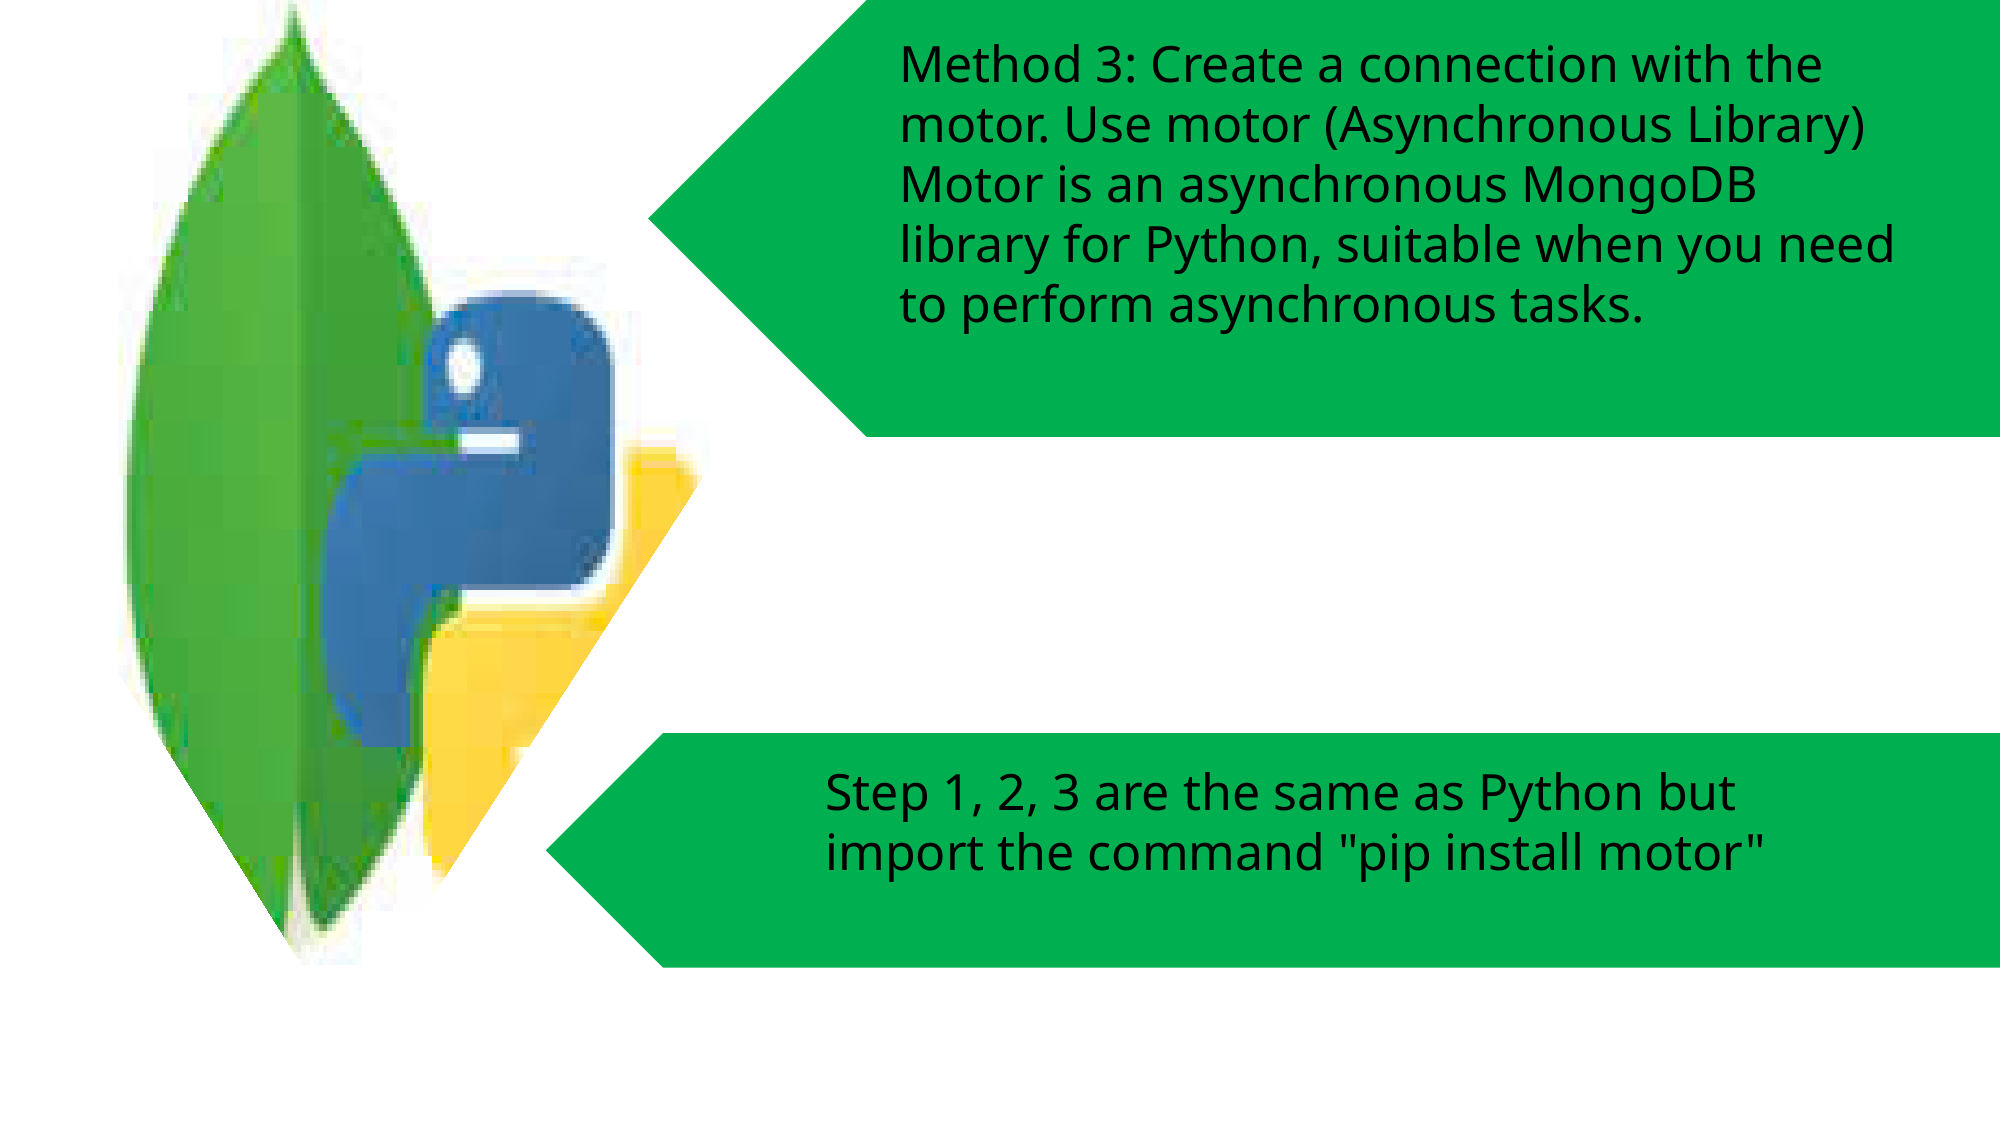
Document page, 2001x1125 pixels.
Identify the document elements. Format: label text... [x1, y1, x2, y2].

text_box Method 3: Create a connection with the motor. Use motor (Asynchronous Library) Motor is an asynchronous MongoDB library for Python, suitable when you need to perform asynchronous tasks. [884, 24, 1912, 412]
text_box [785, 0, 2000, 438]
text_box [785, 732, 2000, 969]
text_box Step 1, 2, 3 are the same as Python but import the command "pip install motor" [810, 753, 1838, 833]
picture [0, 0, 785, 1034]
